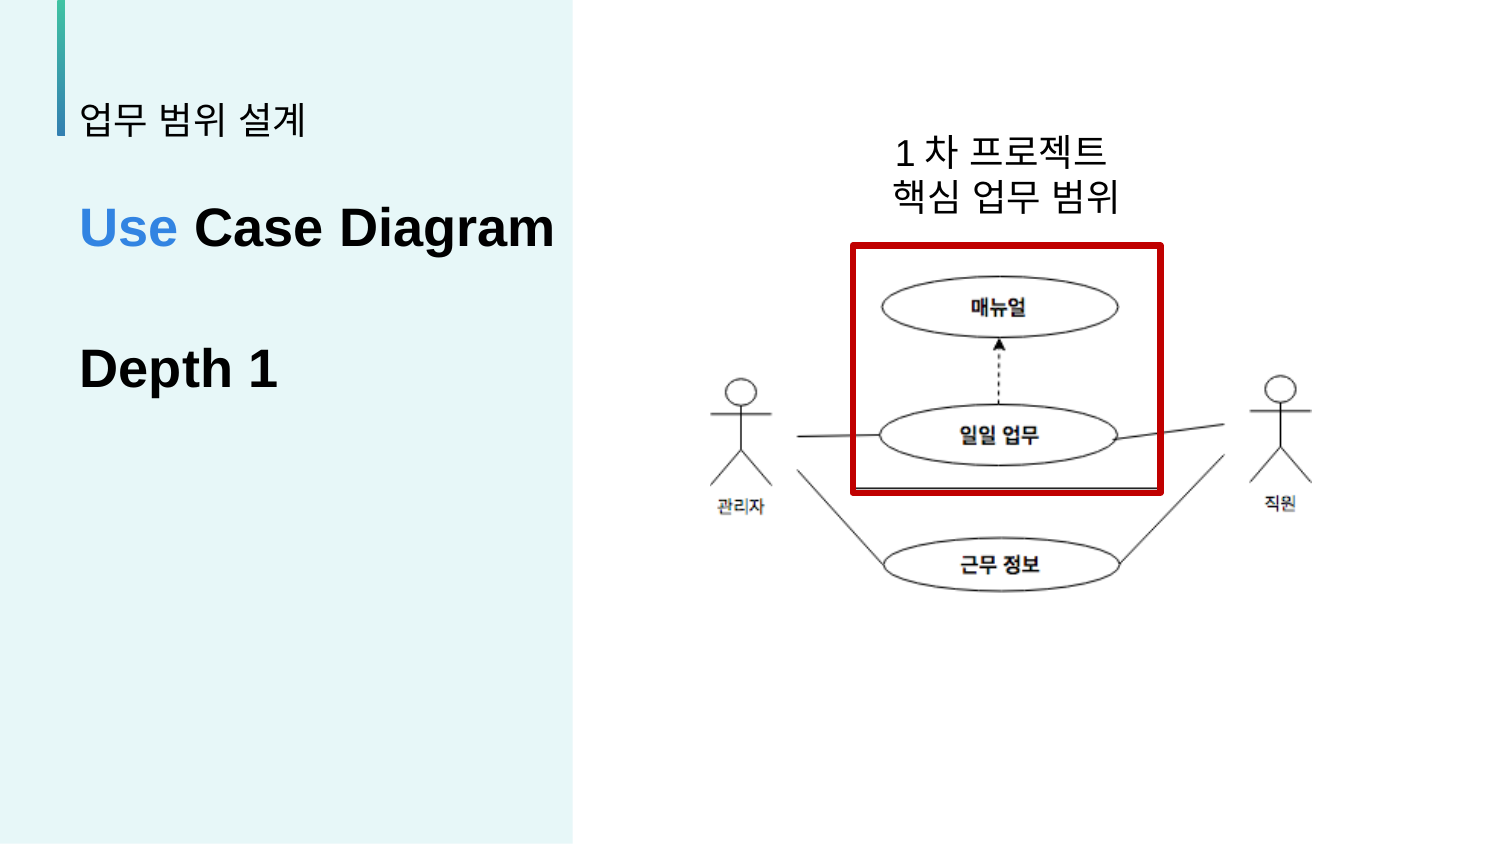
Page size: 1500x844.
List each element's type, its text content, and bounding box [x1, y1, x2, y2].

text_box [0, 0, 575, 844]
text_box 업무 범위 설계 [63, 88, 634, 151]
text_box 1차 프로젝트 핵심 업무 범위 [788, 121, 1226, 227]
text_box [55, 0, 67, 137]
picture [710, 247, 1313, 597]
text_box Use Case Diagram Depth 1 [64, 151, 573, 349]
